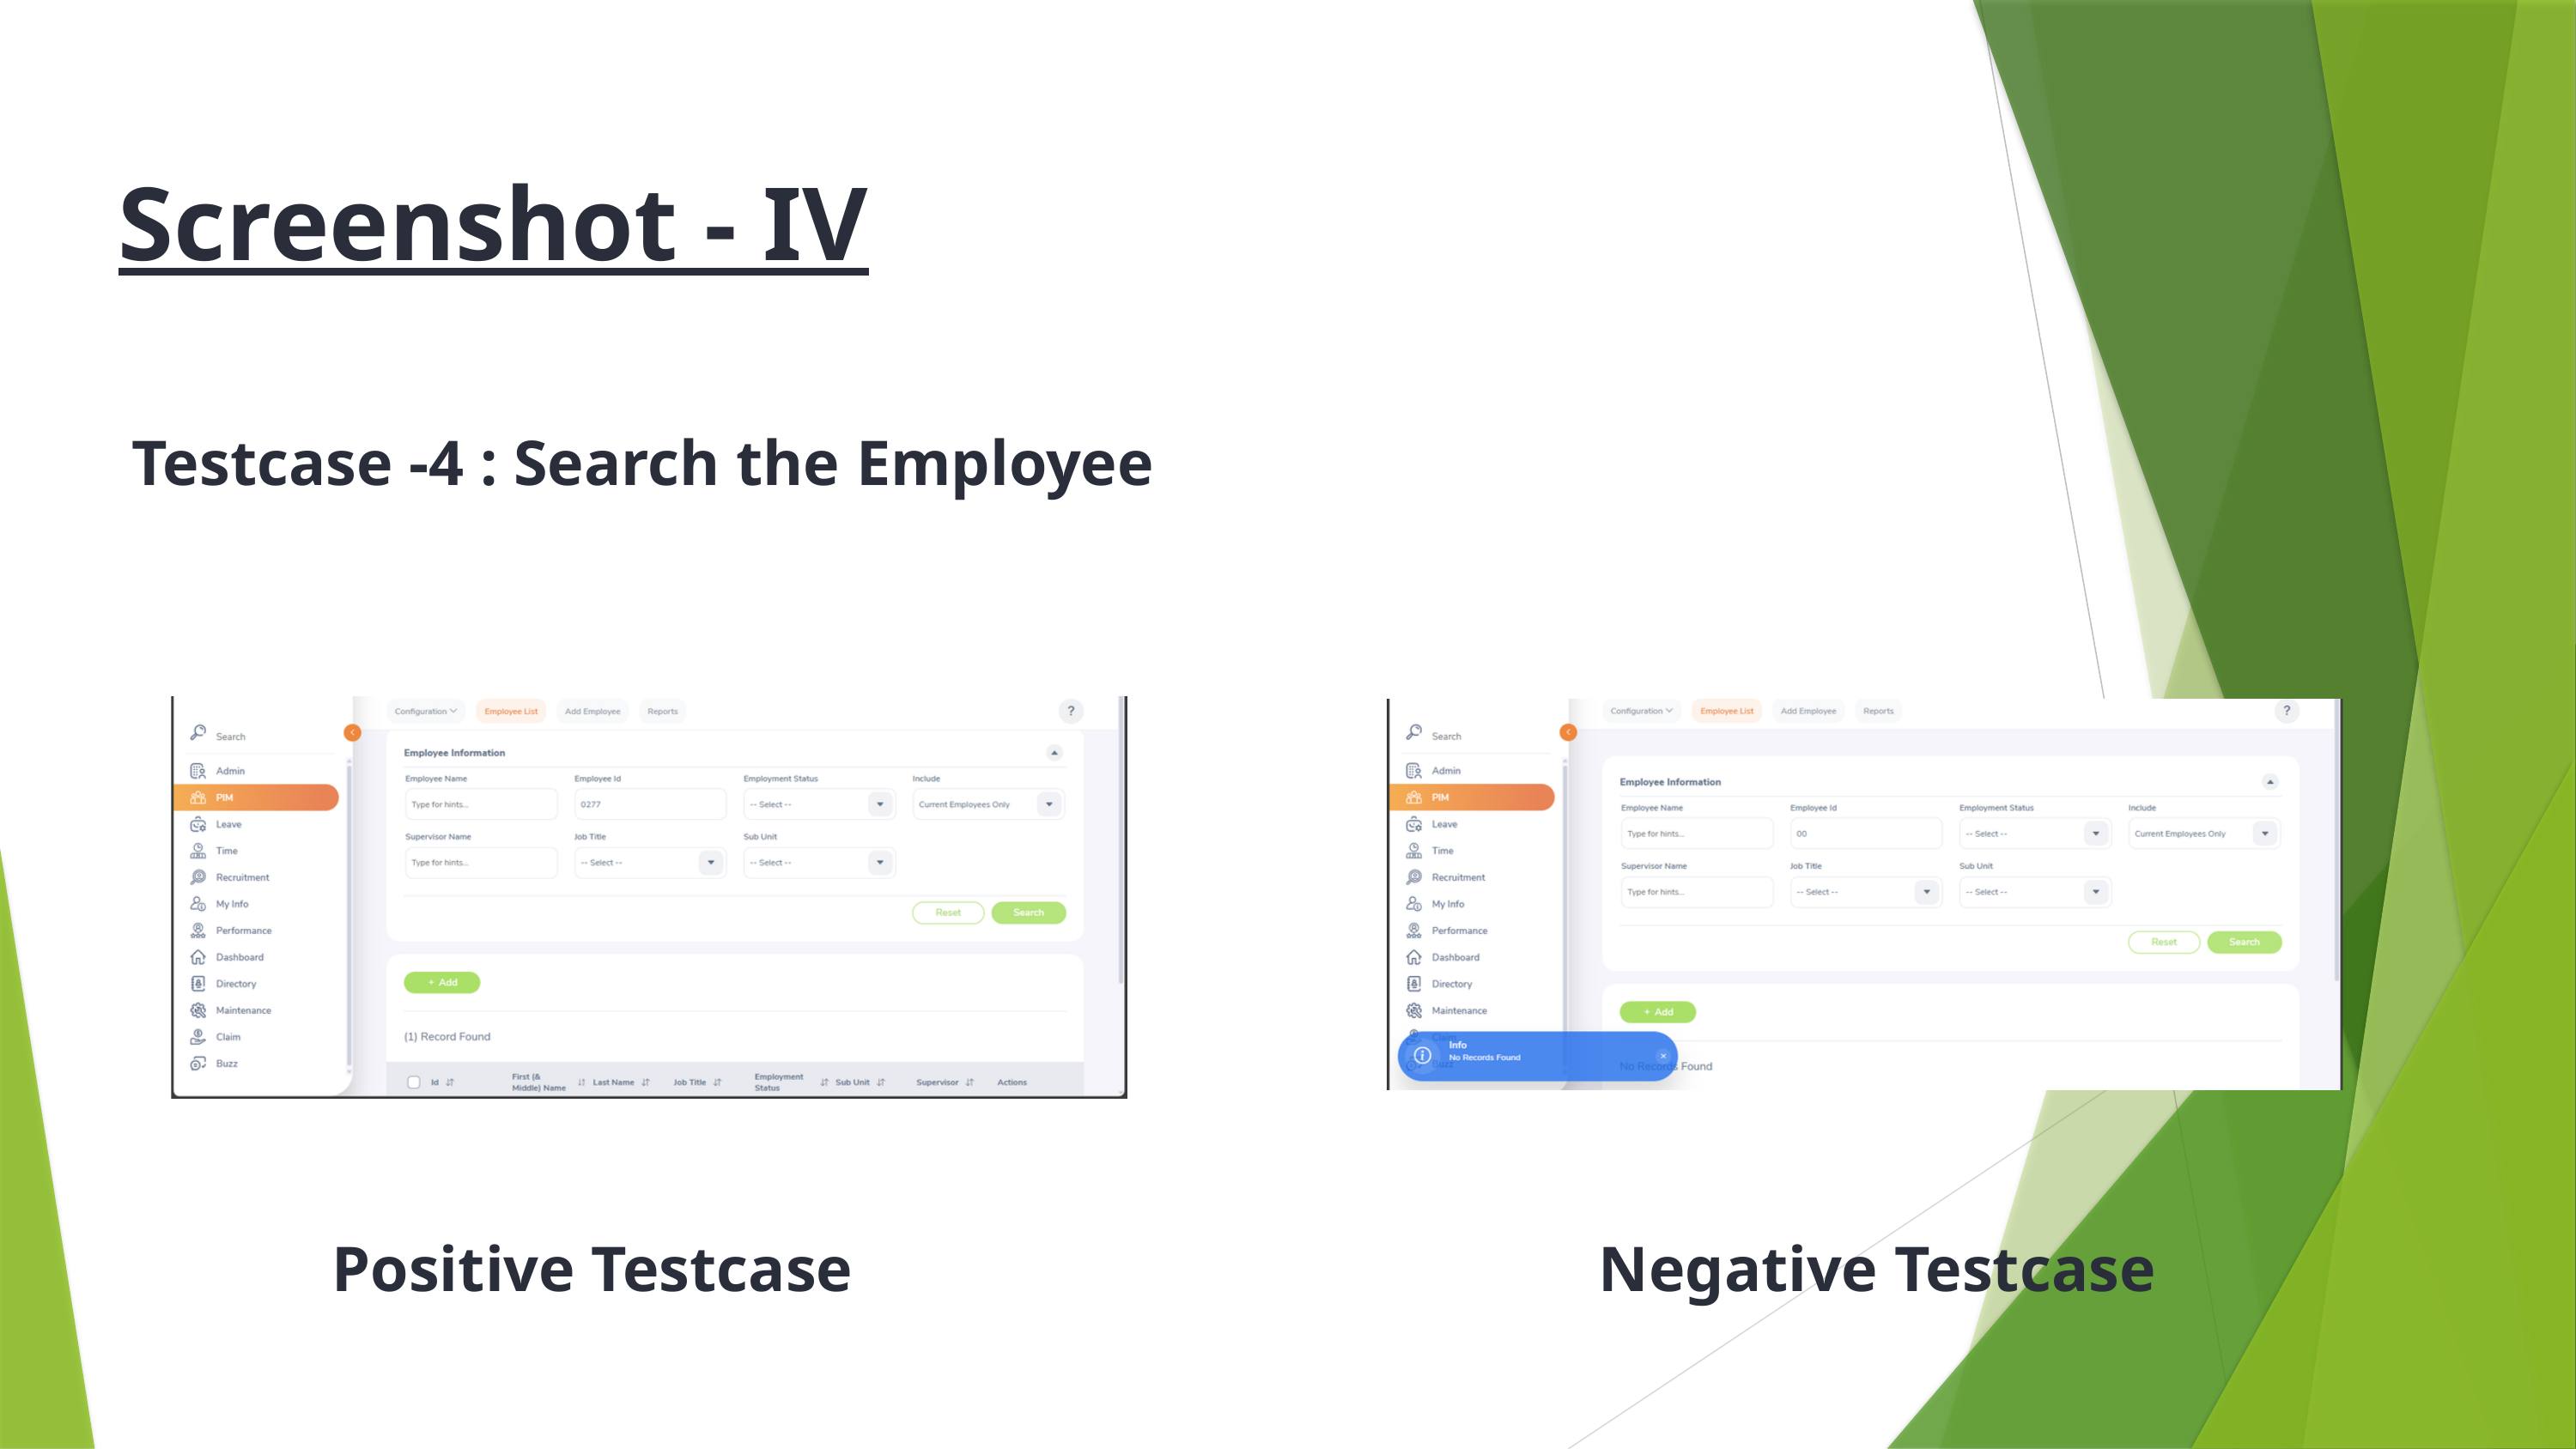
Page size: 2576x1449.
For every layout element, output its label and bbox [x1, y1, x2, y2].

text_box [118, 159, 1984, 360]
text_box [171, 696, 1127, 1099]
text_box [1598, 1229, 2576, 1375]
text_box [131, 423, 1996, 569]
text_box [1386, 699, 2343, 1090]
text_box [331, 1229, 1598, 1375]
